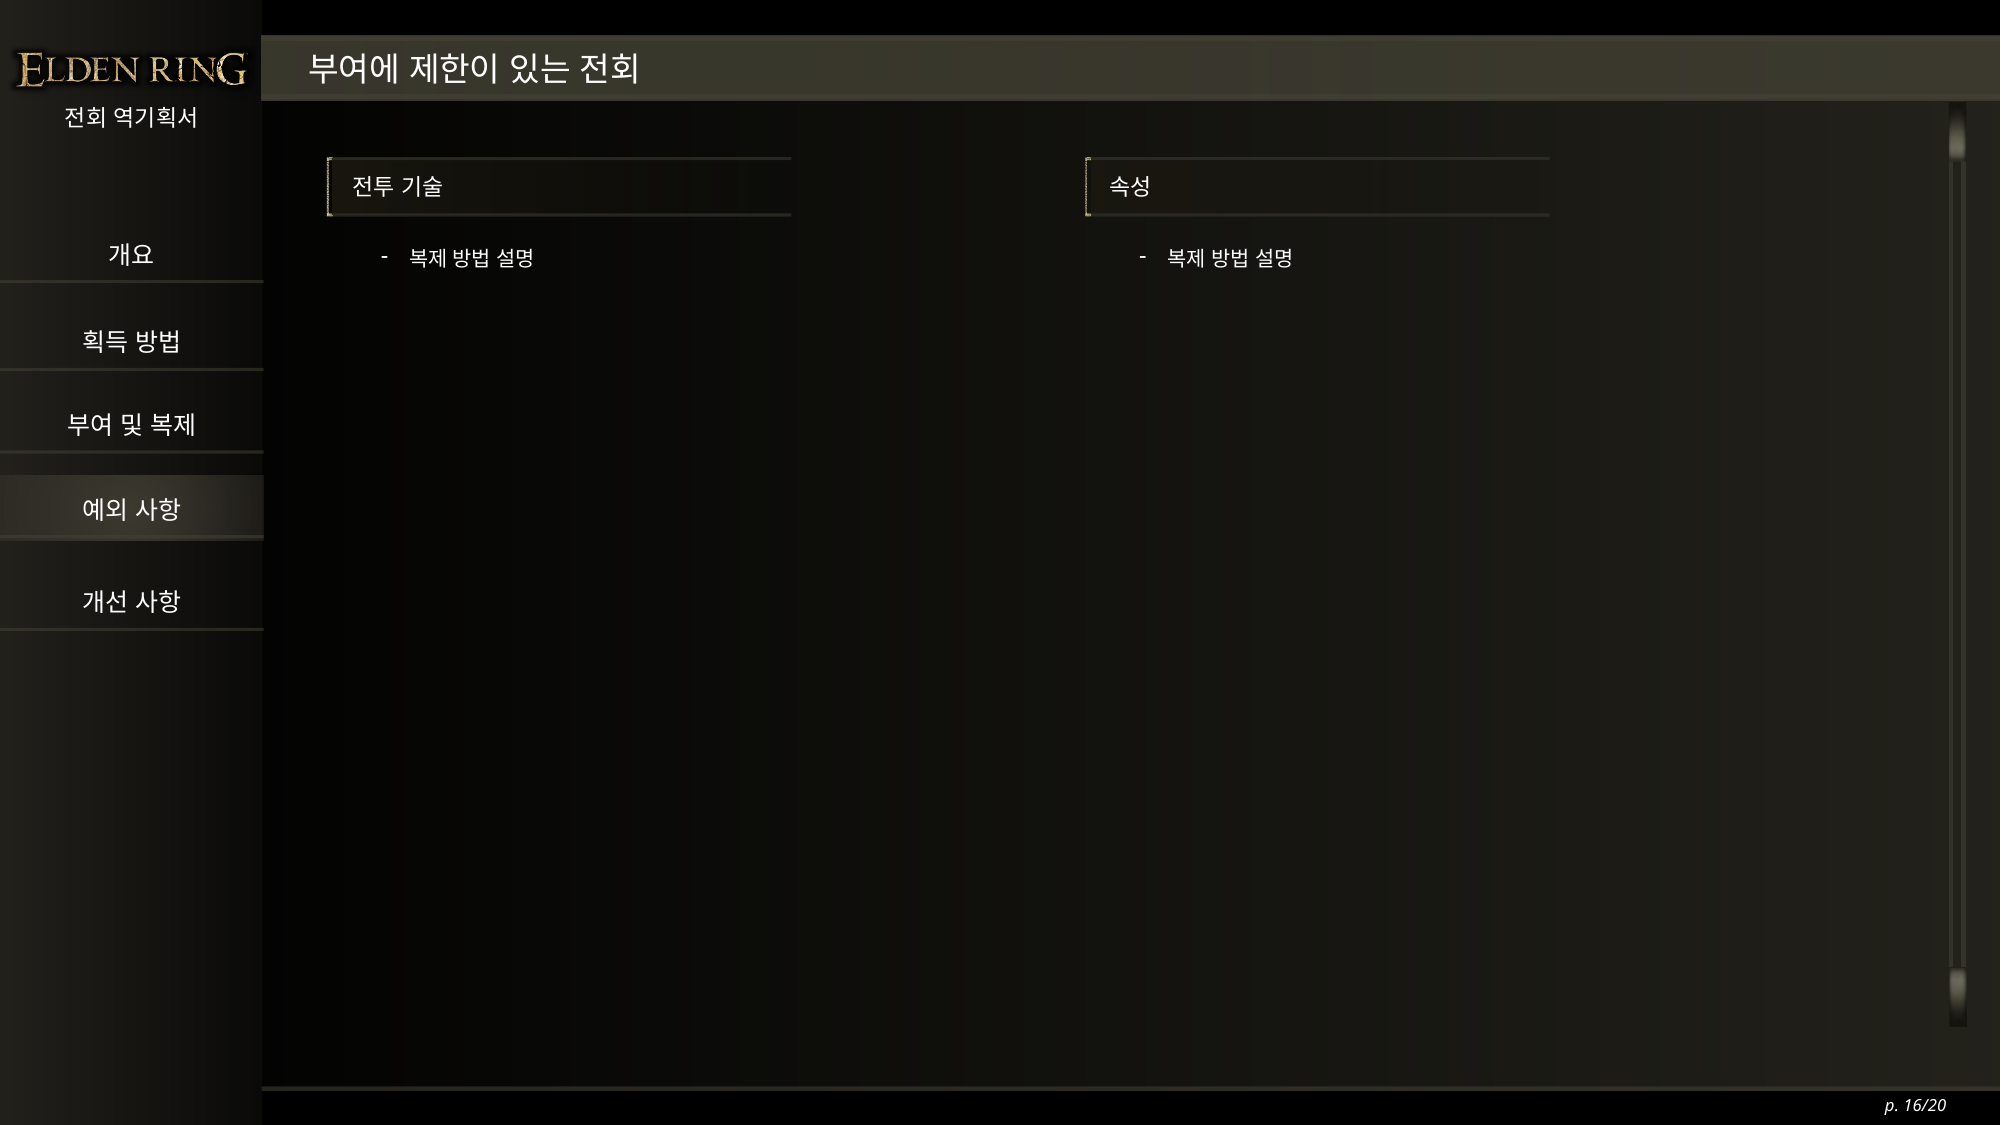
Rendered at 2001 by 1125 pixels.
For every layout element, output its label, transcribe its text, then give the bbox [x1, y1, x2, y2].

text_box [1084, 155, 1551, 280]
picture [1949, 968, 1967, 1027]
picture [1948, 102, 1967, 162]
slide_number p. 16/20 [1818, 1088, 1962, 1125]
picture [0, 47, 261, 93]
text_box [326, 155, 792, 280]
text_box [261, 35, 2000, 101]
